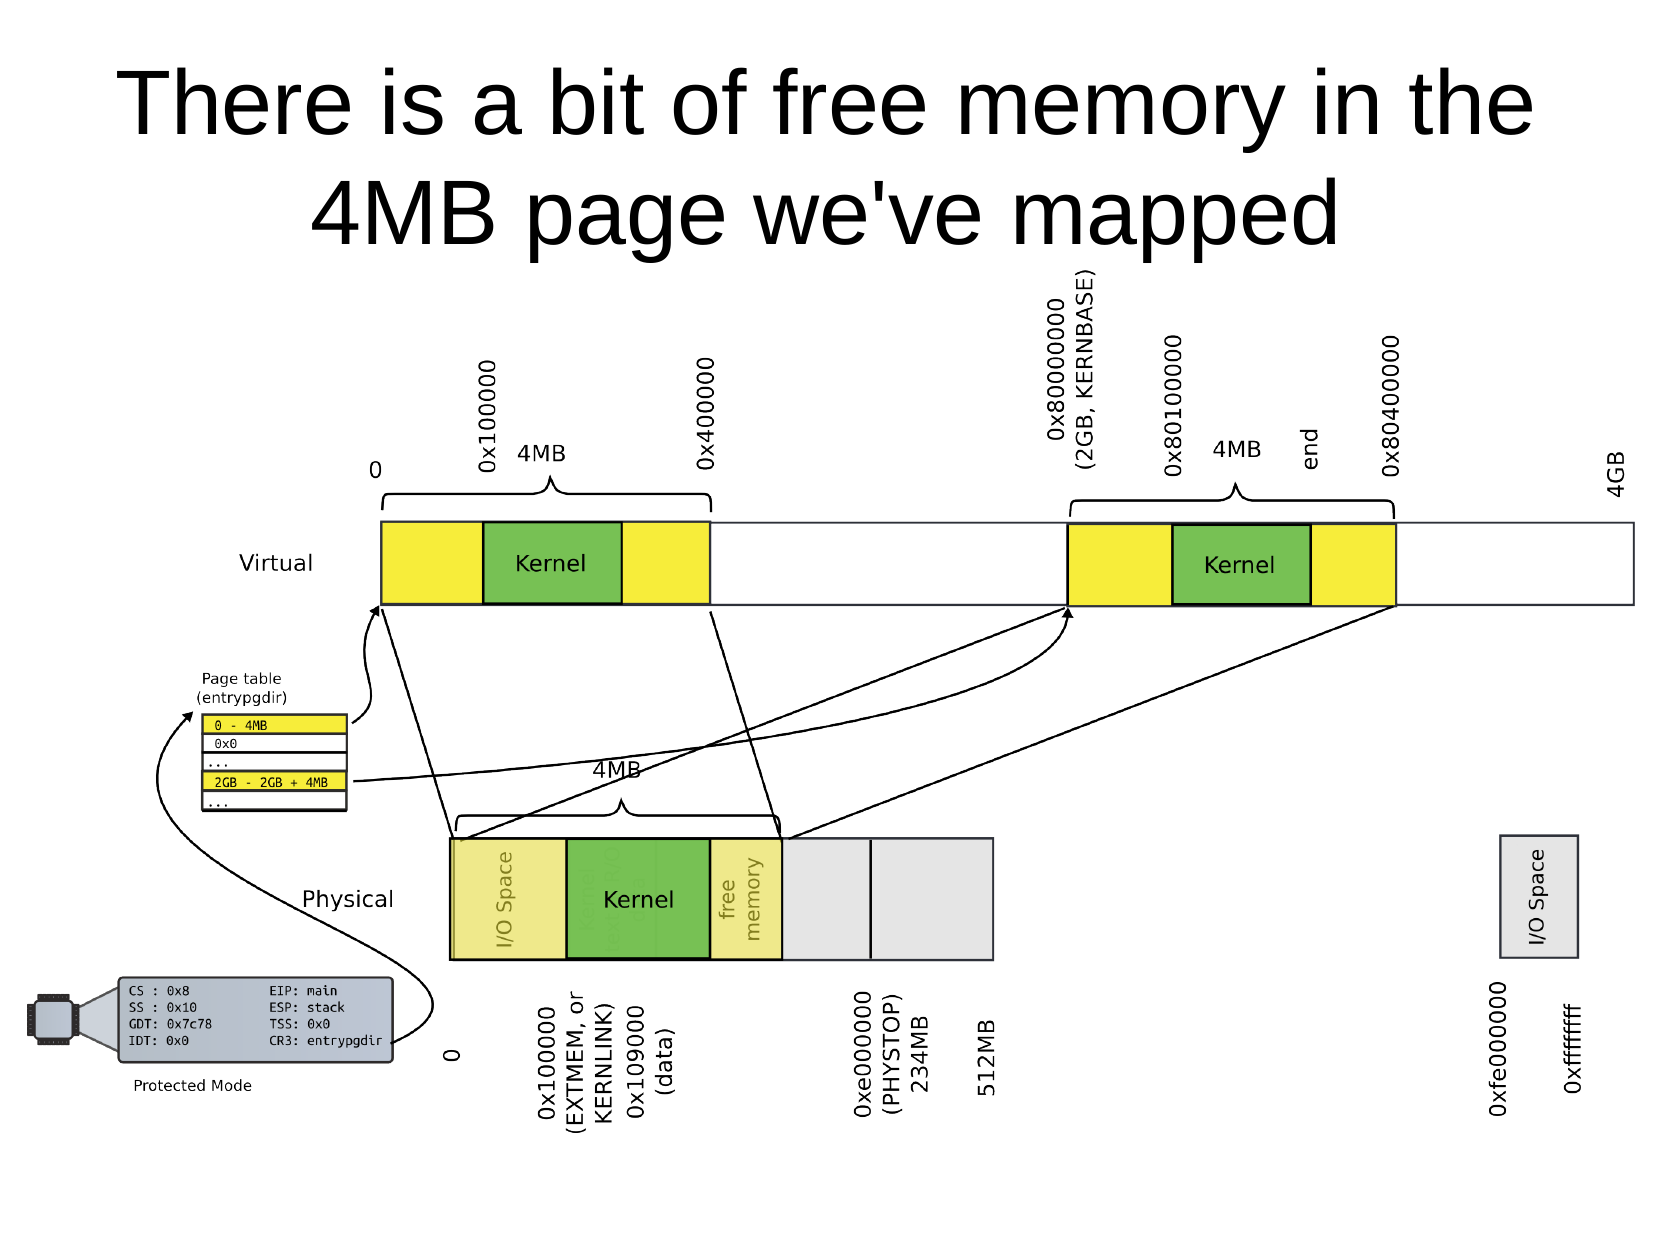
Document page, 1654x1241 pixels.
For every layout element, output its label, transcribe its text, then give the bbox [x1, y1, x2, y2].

picture [27, 270, 1635, 1133]
title There is a bit of free memory in the 4MB page we've mapped [82, 49, 1571, 257]
